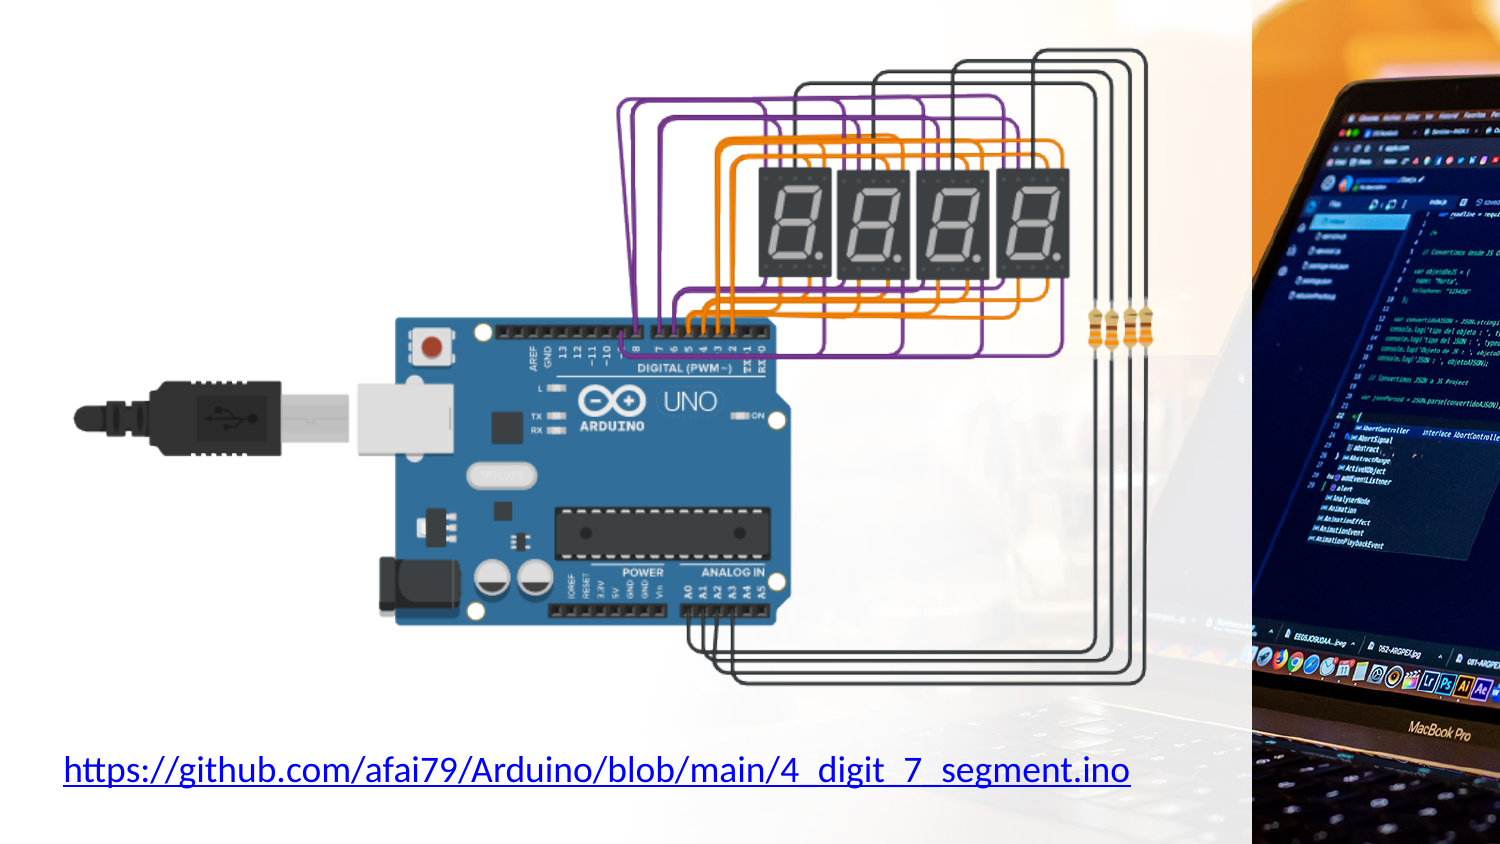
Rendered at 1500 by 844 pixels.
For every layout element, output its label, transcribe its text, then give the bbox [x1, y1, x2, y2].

text_box https://github.com/afai79/Arduino/blob/main/4_digit_7_segment.ino [48, 734, 1201, 797]
picture [0, 0, 1500, 844]
